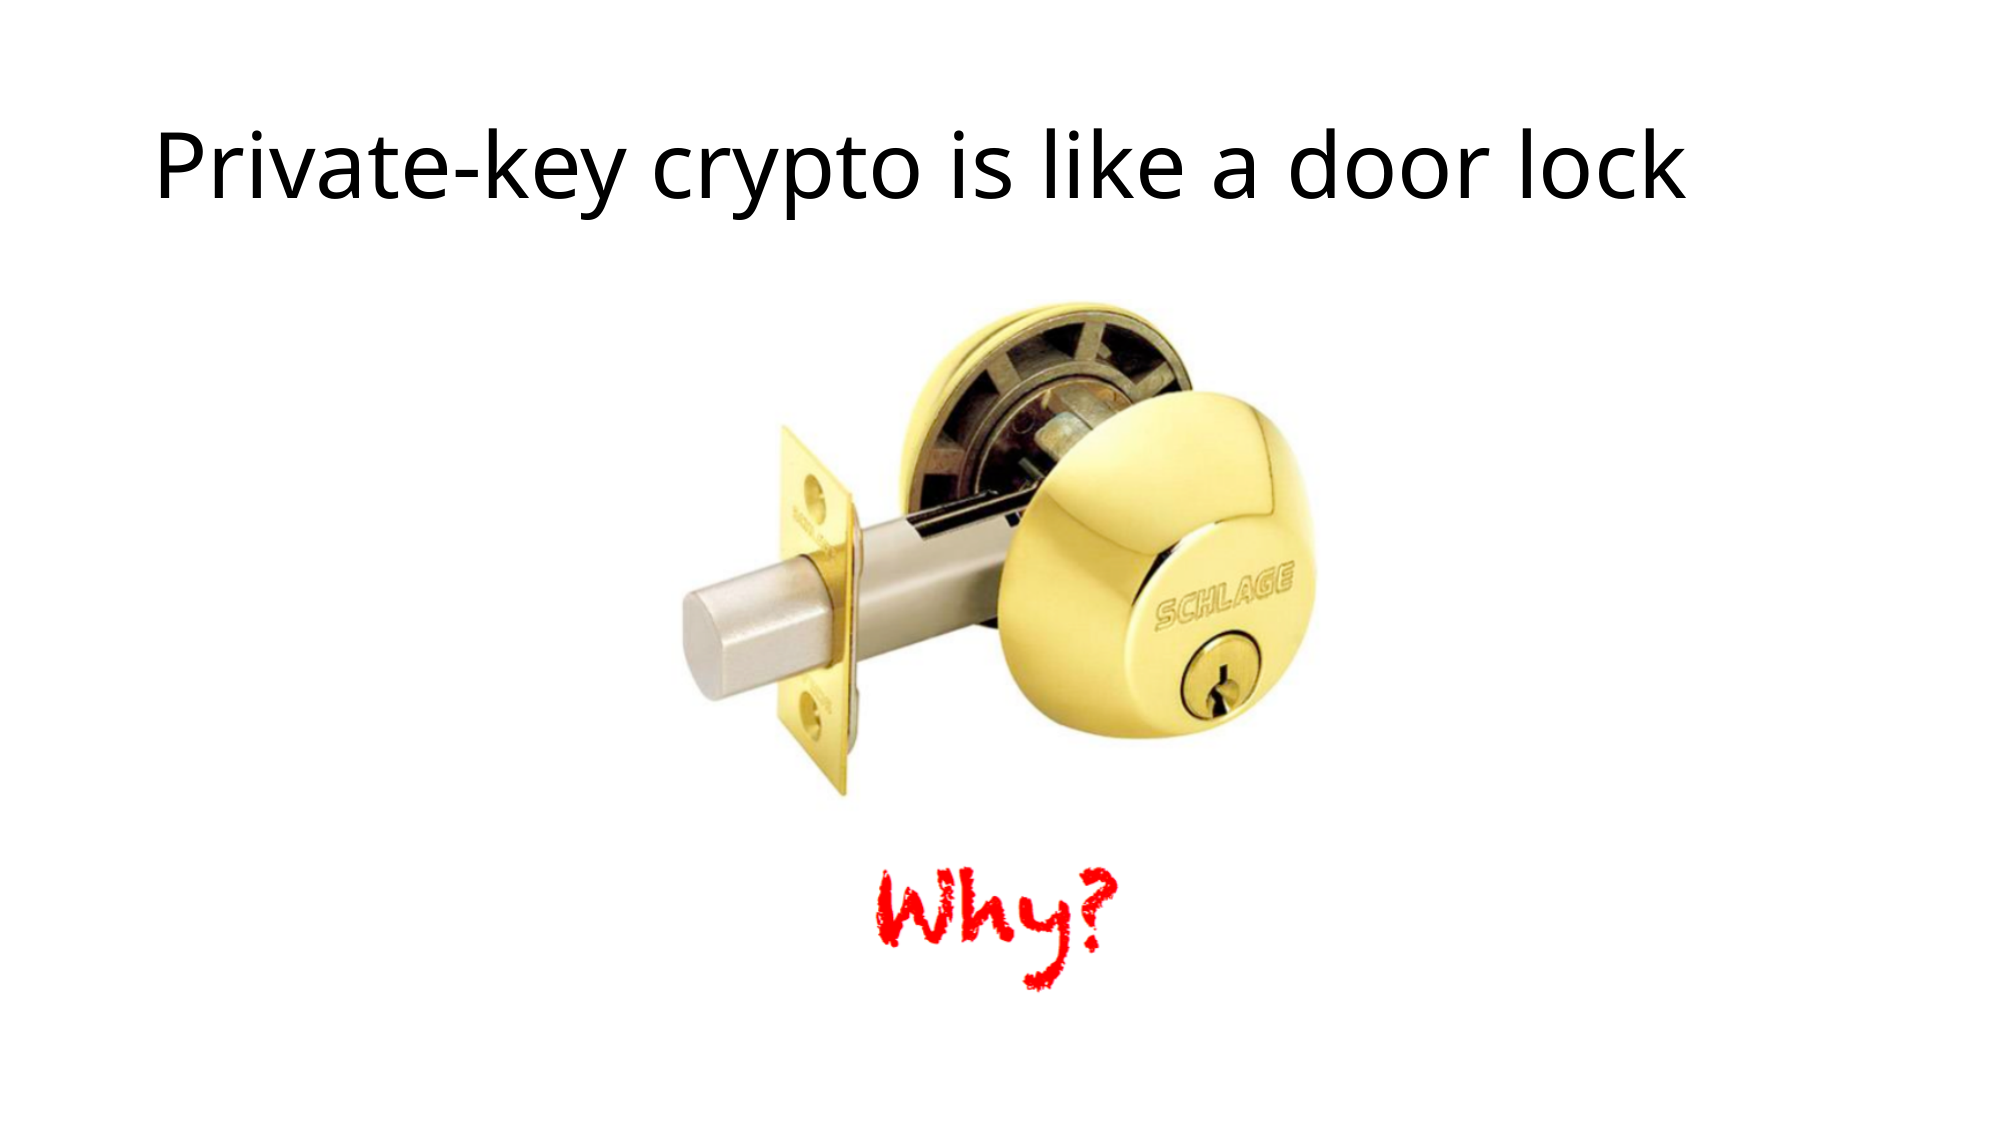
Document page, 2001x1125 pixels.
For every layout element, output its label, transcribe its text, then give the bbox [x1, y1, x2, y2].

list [661, 299, 1339, 1014]
title Private-key crypto is like a door lock [137, 59, 1863, 278]
